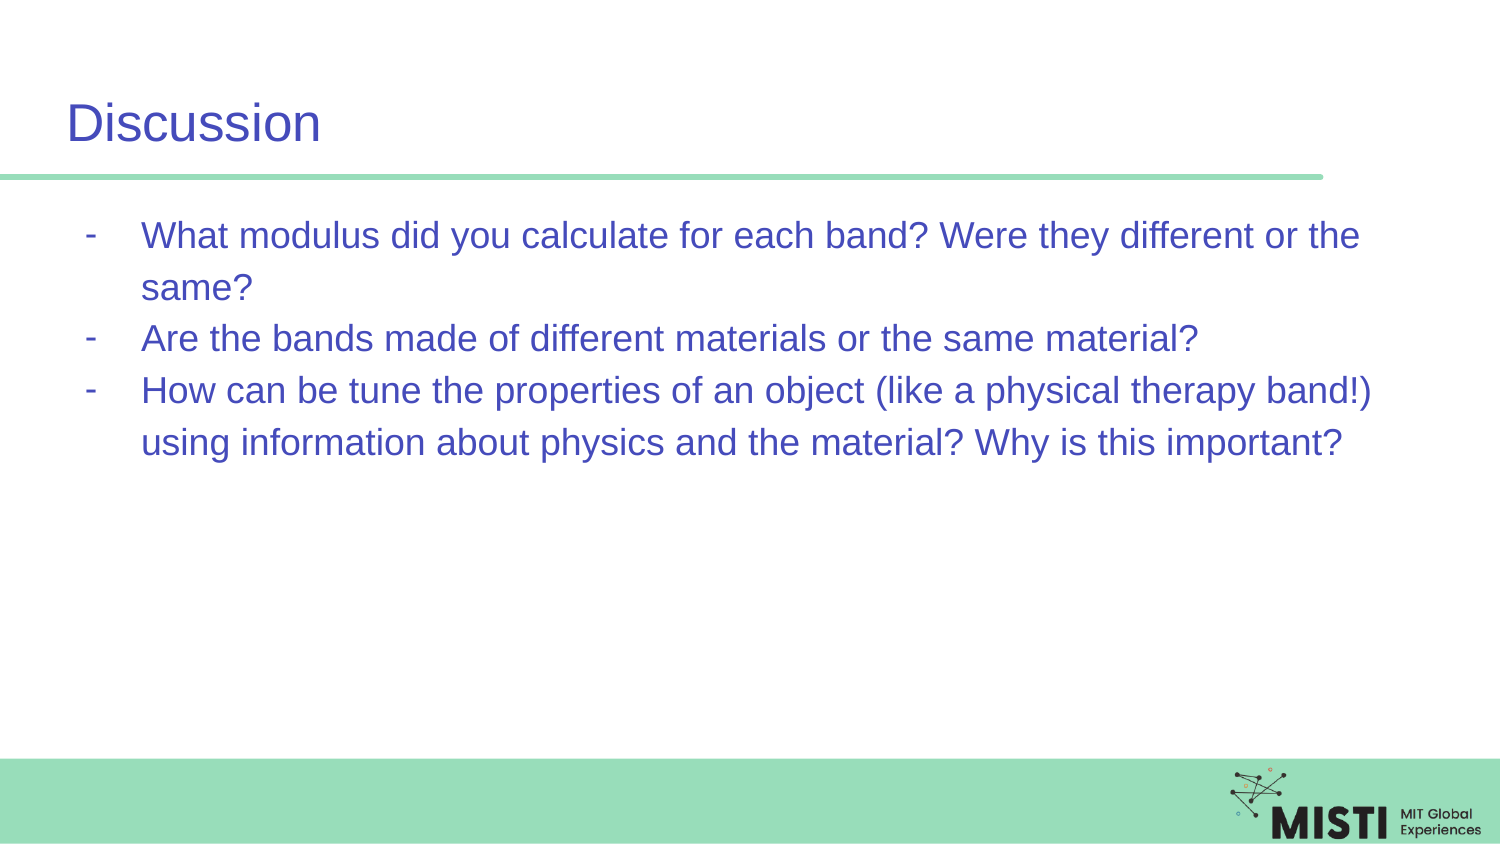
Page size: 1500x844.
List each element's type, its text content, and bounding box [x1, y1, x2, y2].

list What modulus did you calculate for each band? Were they different or the same? Are the bands made of different materials or the same material? How can be tune the properties of an object (like a physical therapy band!) using information about physics and the material? Why is this important? [51, 189, 1449, 750]
picture [1215, 758, 1500, 844]
title Discussion [51, 72, 1449, 167]
text_box [0, 758, 1213, 844]
